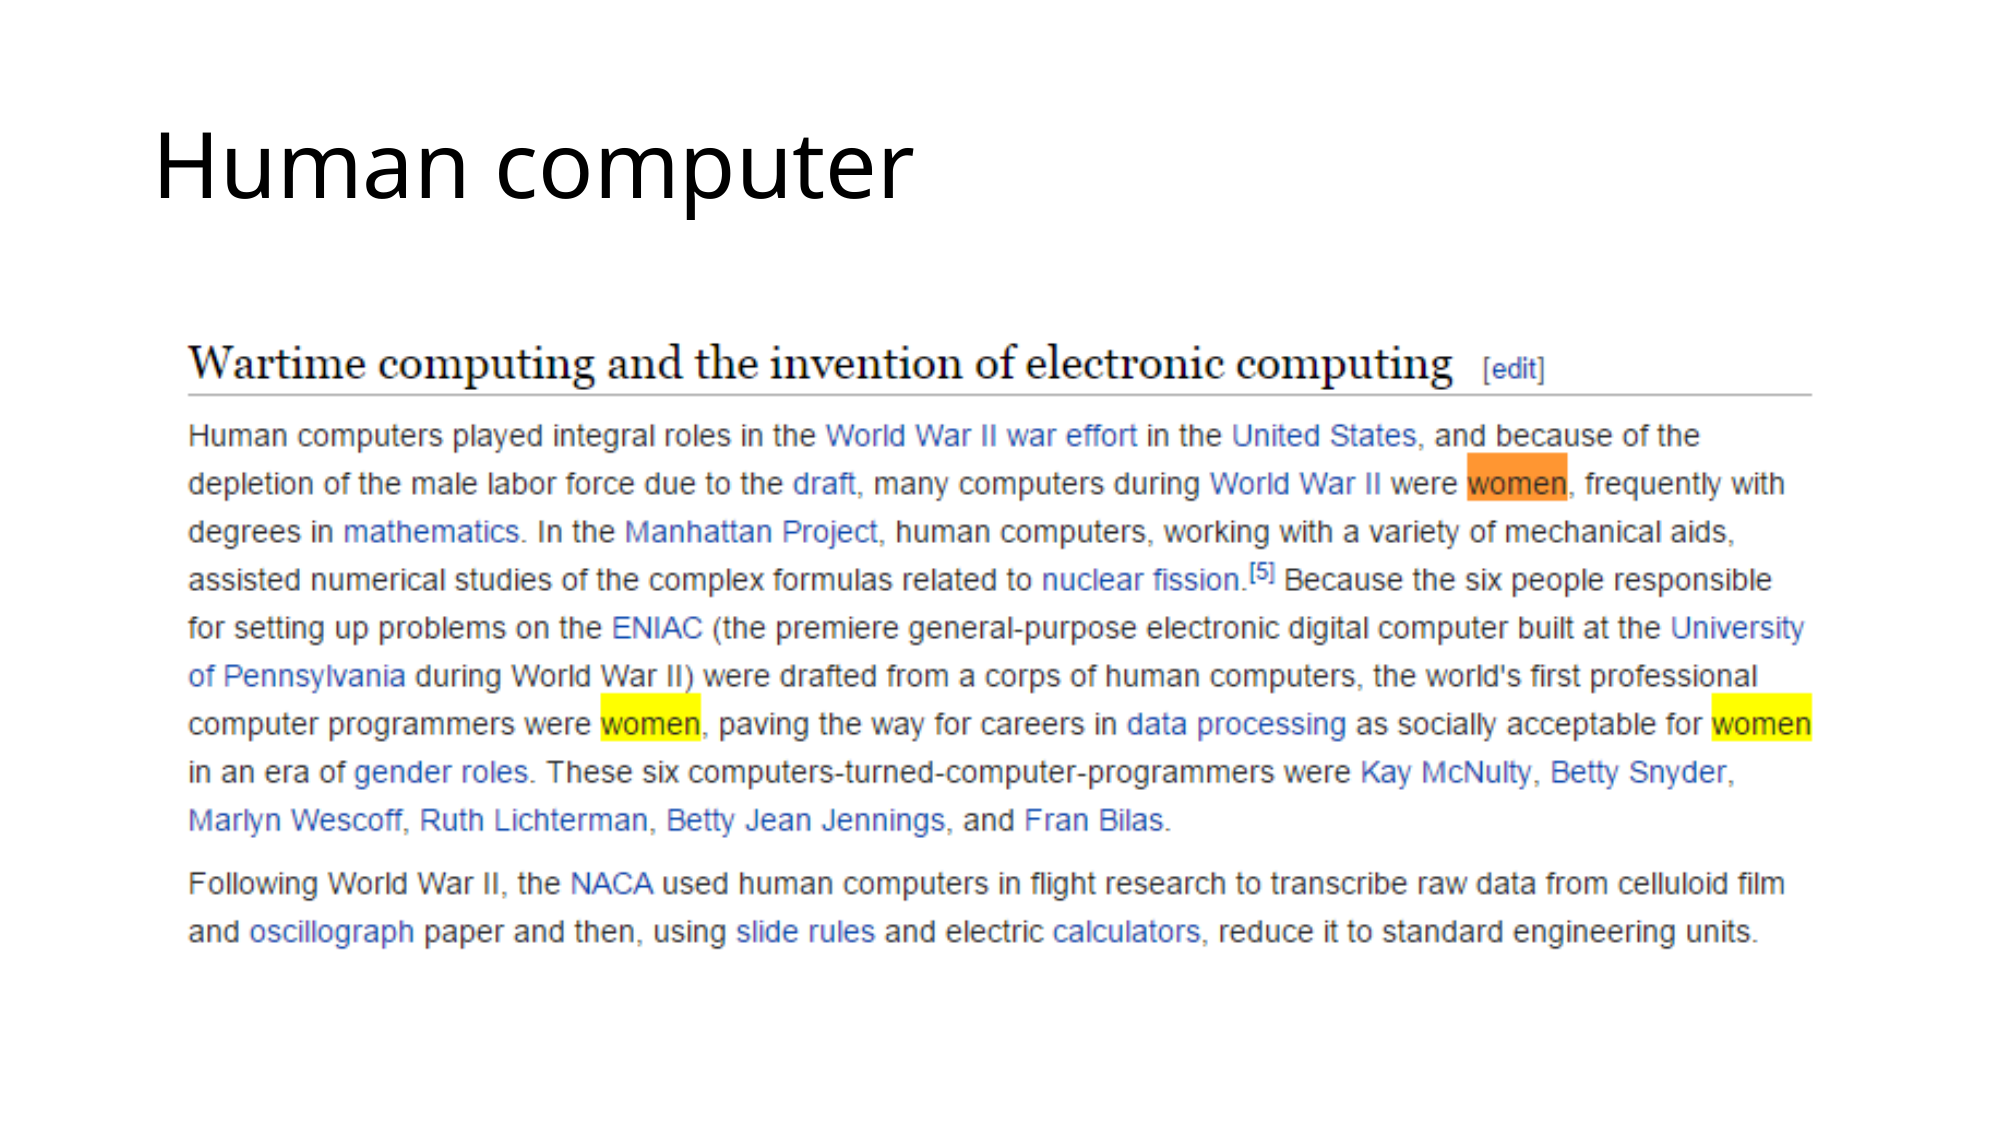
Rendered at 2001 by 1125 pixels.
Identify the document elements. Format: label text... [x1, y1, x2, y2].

title Human computer [137, 59, 1863, 278]
picture [169, 331, 1841, 969]
